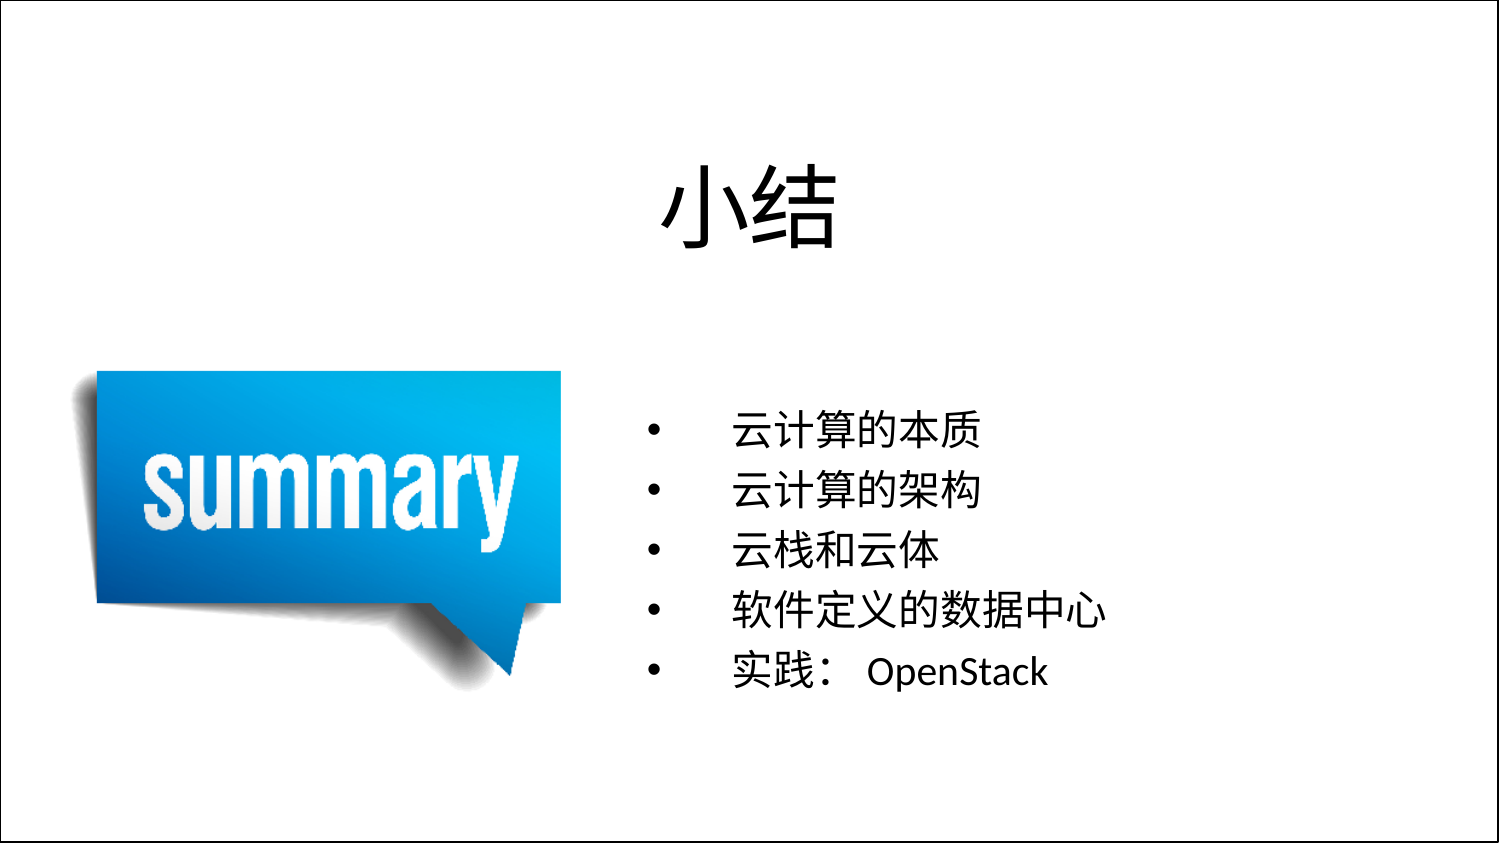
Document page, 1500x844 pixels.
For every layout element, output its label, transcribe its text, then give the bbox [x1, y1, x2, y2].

text_box 云计算的本质 云计算的架构 云栈和云体 软件定义的数据中心 实践：OpenStack [631, 386, 1425, 718]
picture [39, 312, 619, 700]
text_box 小结 [112, 114, 1388, 296]
